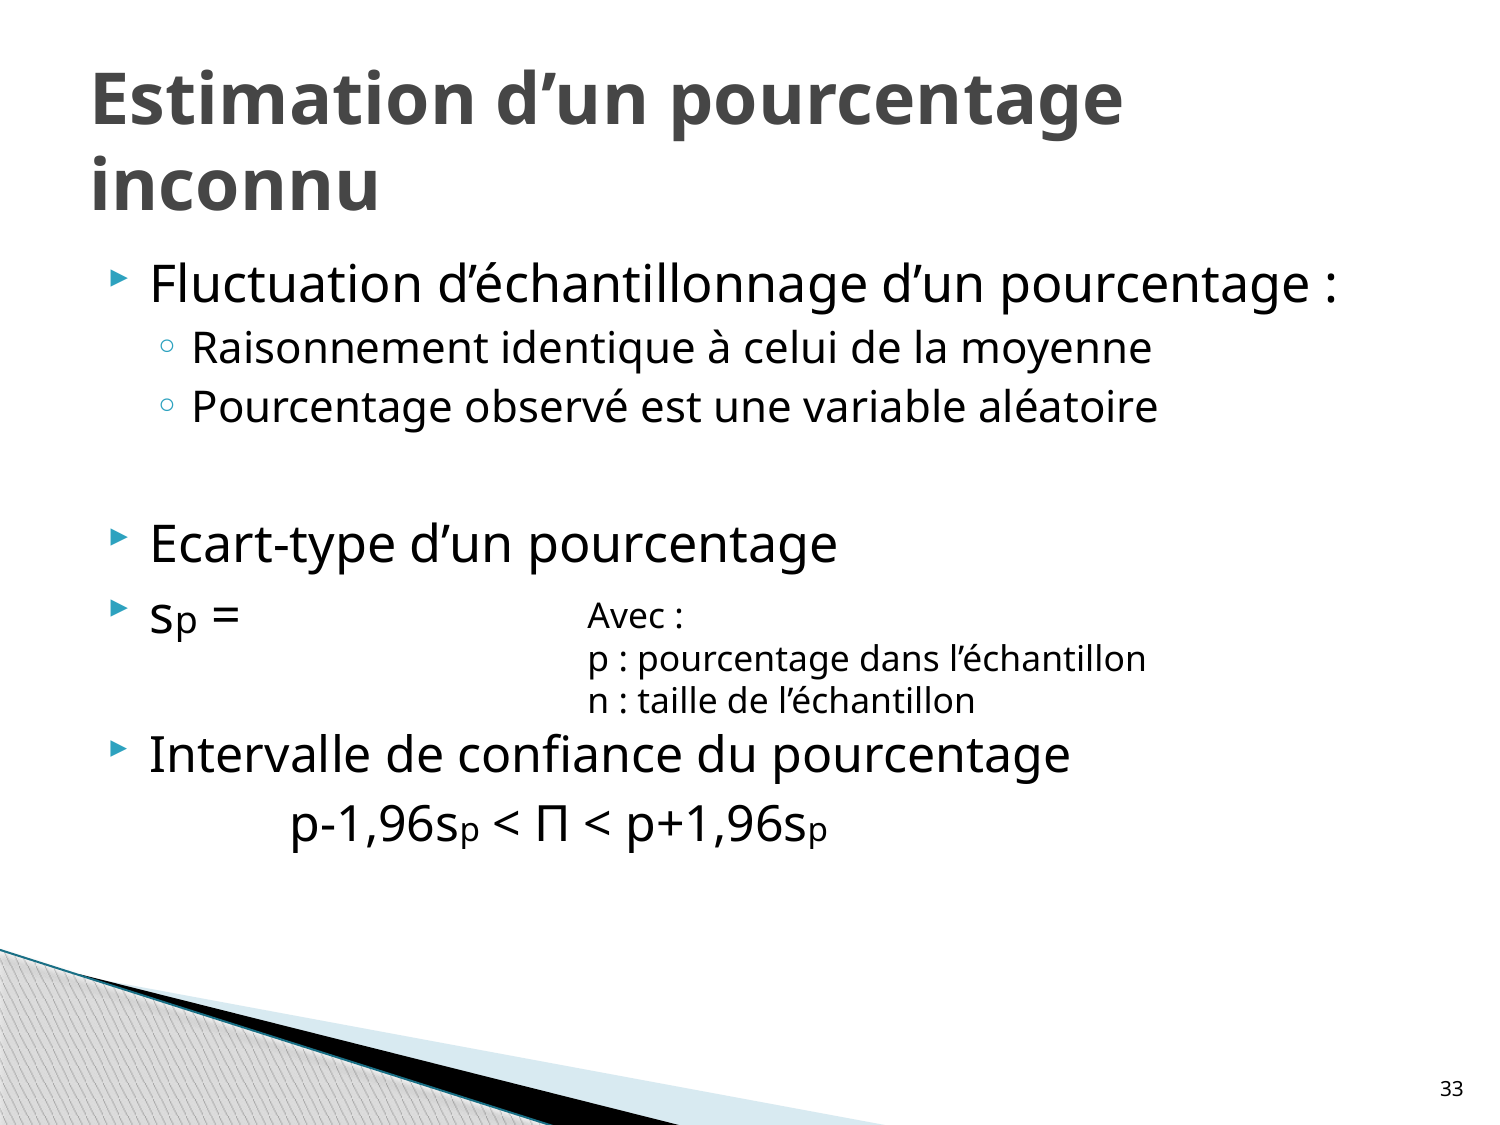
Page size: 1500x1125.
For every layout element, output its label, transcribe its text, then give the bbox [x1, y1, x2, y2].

slide_number 33 [1418, 1051, 1479, 1112]
text_box Avec : p : pourcentage dans l’échantillon n : taille de l’échantillon [572, 586, 1365, 729]
title Estimation d’un pourcentage inconnu [75, 45, 1425, 233]
